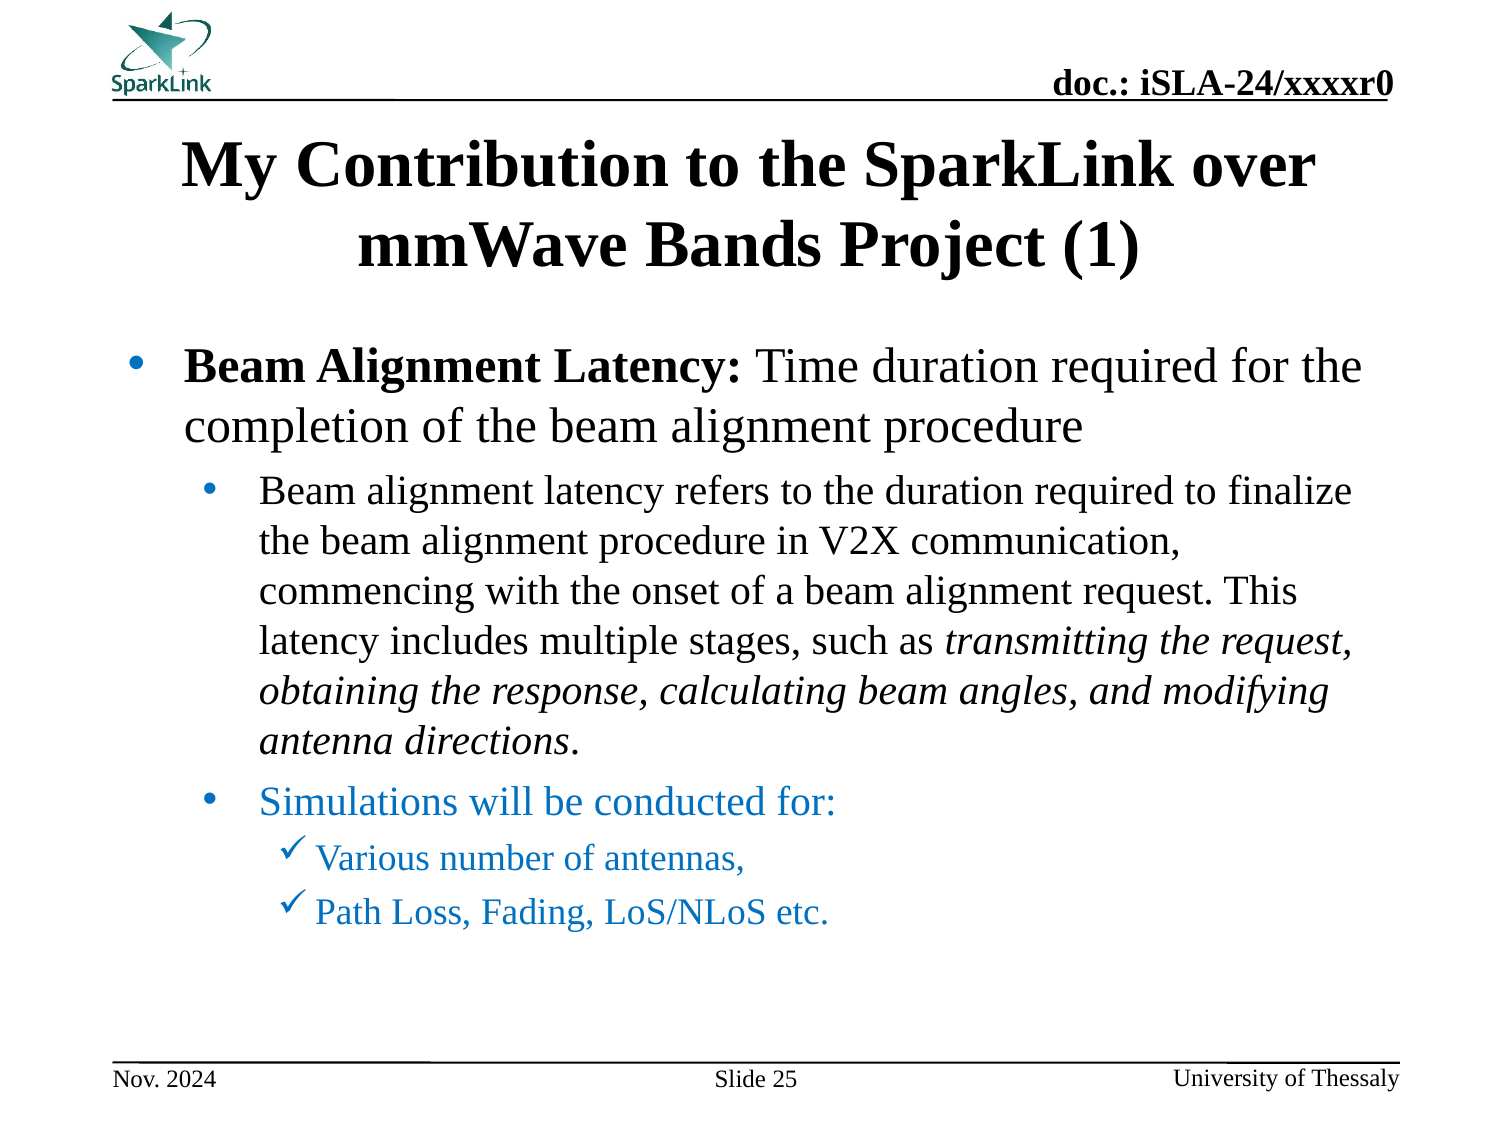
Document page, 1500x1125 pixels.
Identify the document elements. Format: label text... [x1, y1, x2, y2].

slide_number Slide 25 [712, 1061, 800, 1123]
picture [110, 6, 211, 96]
list Beam Alignment Latency: Time duration required for the completion of the beam alignment procedure Beam alignment latency refers to the duration required to finalize the beam alignment procedure in V2X communication, commencing with the onset of a beam alignment request. This latency includes multiple stages, such as transmitting the request, obtaining the response, calculating beam angles, and modifying antenna directions. Simulations will be conducted for: Various number of antennas, Path Loss, Fading, LoS/NLoS etc. [112, 324, 1388, 1000]
title My Contribution to the SparkLink over mmWave Bands Project (1) [112, 112, 1388, 288]
